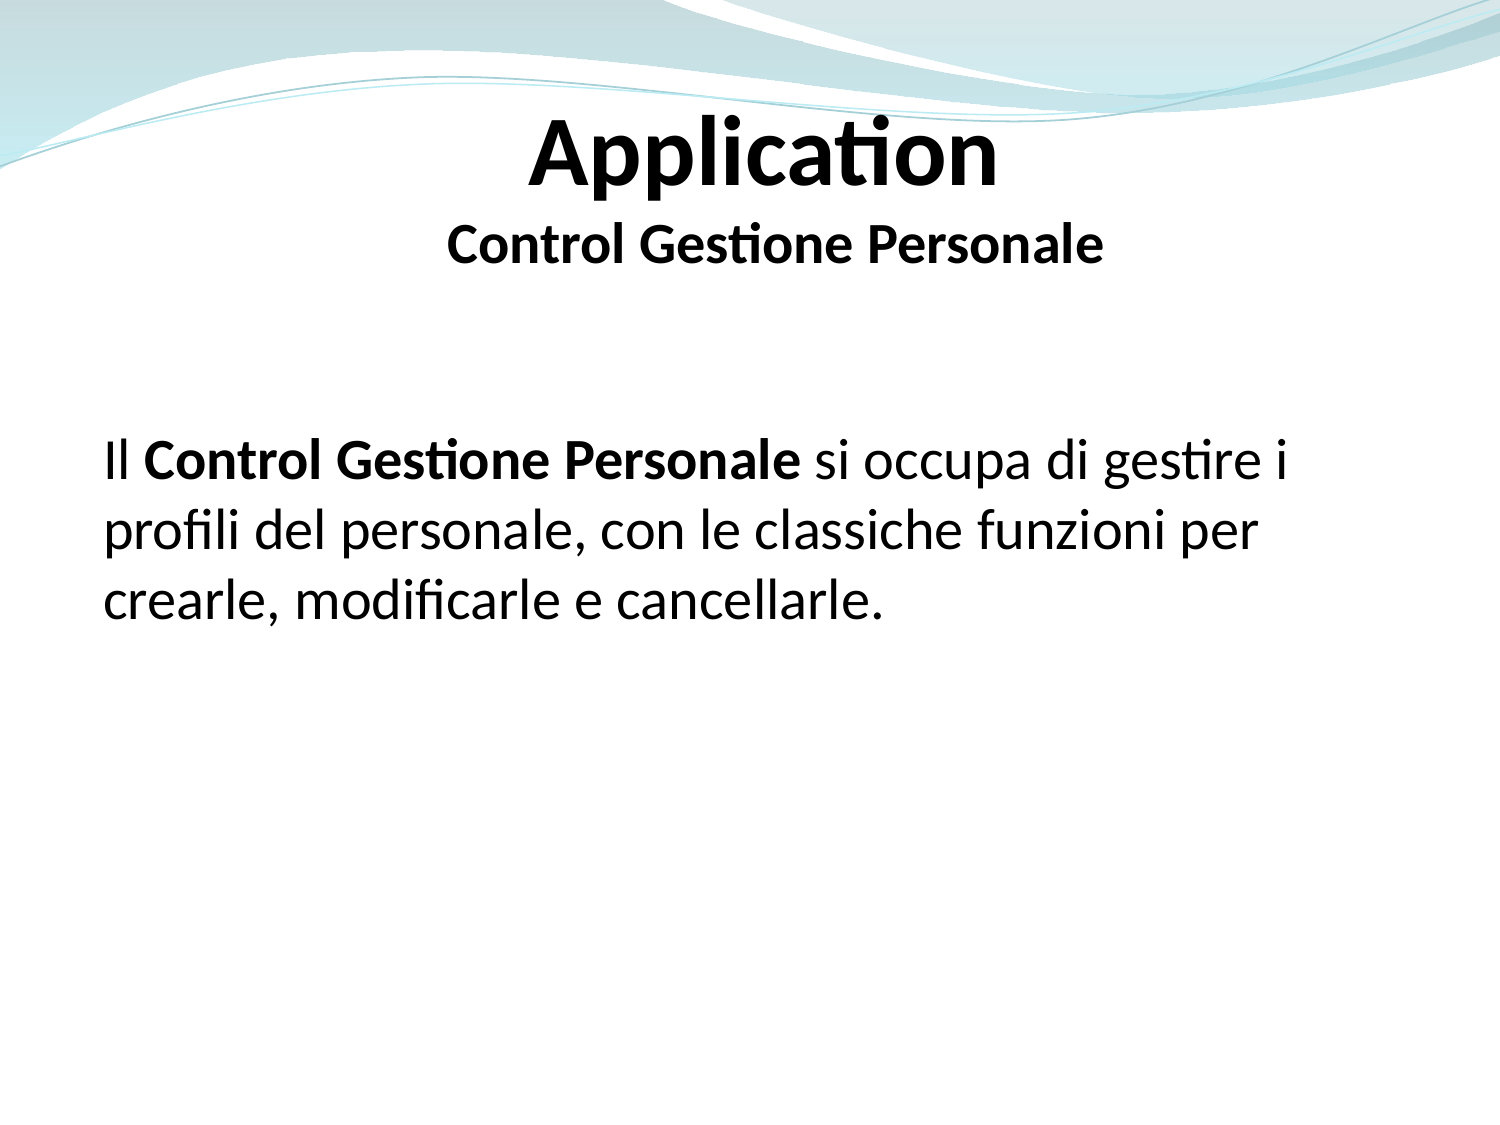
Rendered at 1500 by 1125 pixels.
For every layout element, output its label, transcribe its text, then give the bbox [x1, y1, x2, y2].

text_box Application Control Gestione Personale [432, 78, 1120, 328]
text_box Il Control Gestione Personale si occupa di gestire i profili del personale, con le classiche funzioni per crearle, modificarle e cancellarle. [88, 420, 1436, 1055]
